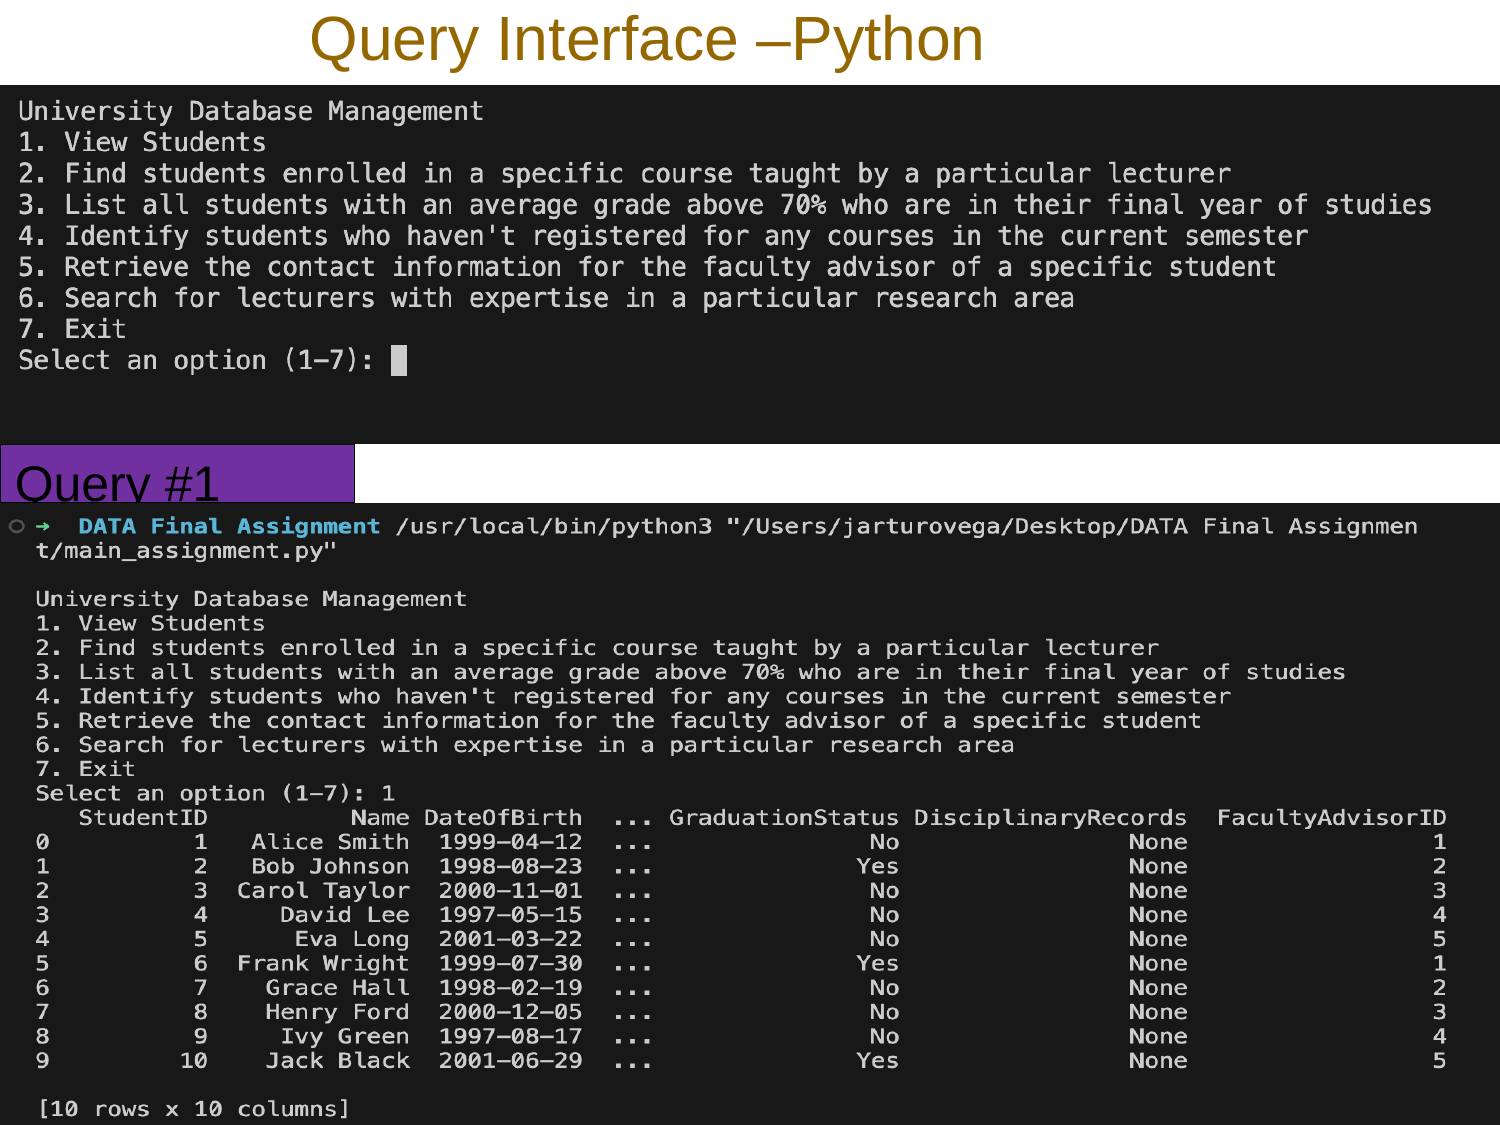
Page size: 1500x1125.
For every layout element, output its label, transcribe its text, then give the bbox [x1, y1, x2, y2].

title Query Interface –Python [277, 0, 1050, 81]
text_box Query #1 [0, 451, 355, 501]
picture [0, 85, 1500, 445]
picture [0, 503, 1500, 1125]
